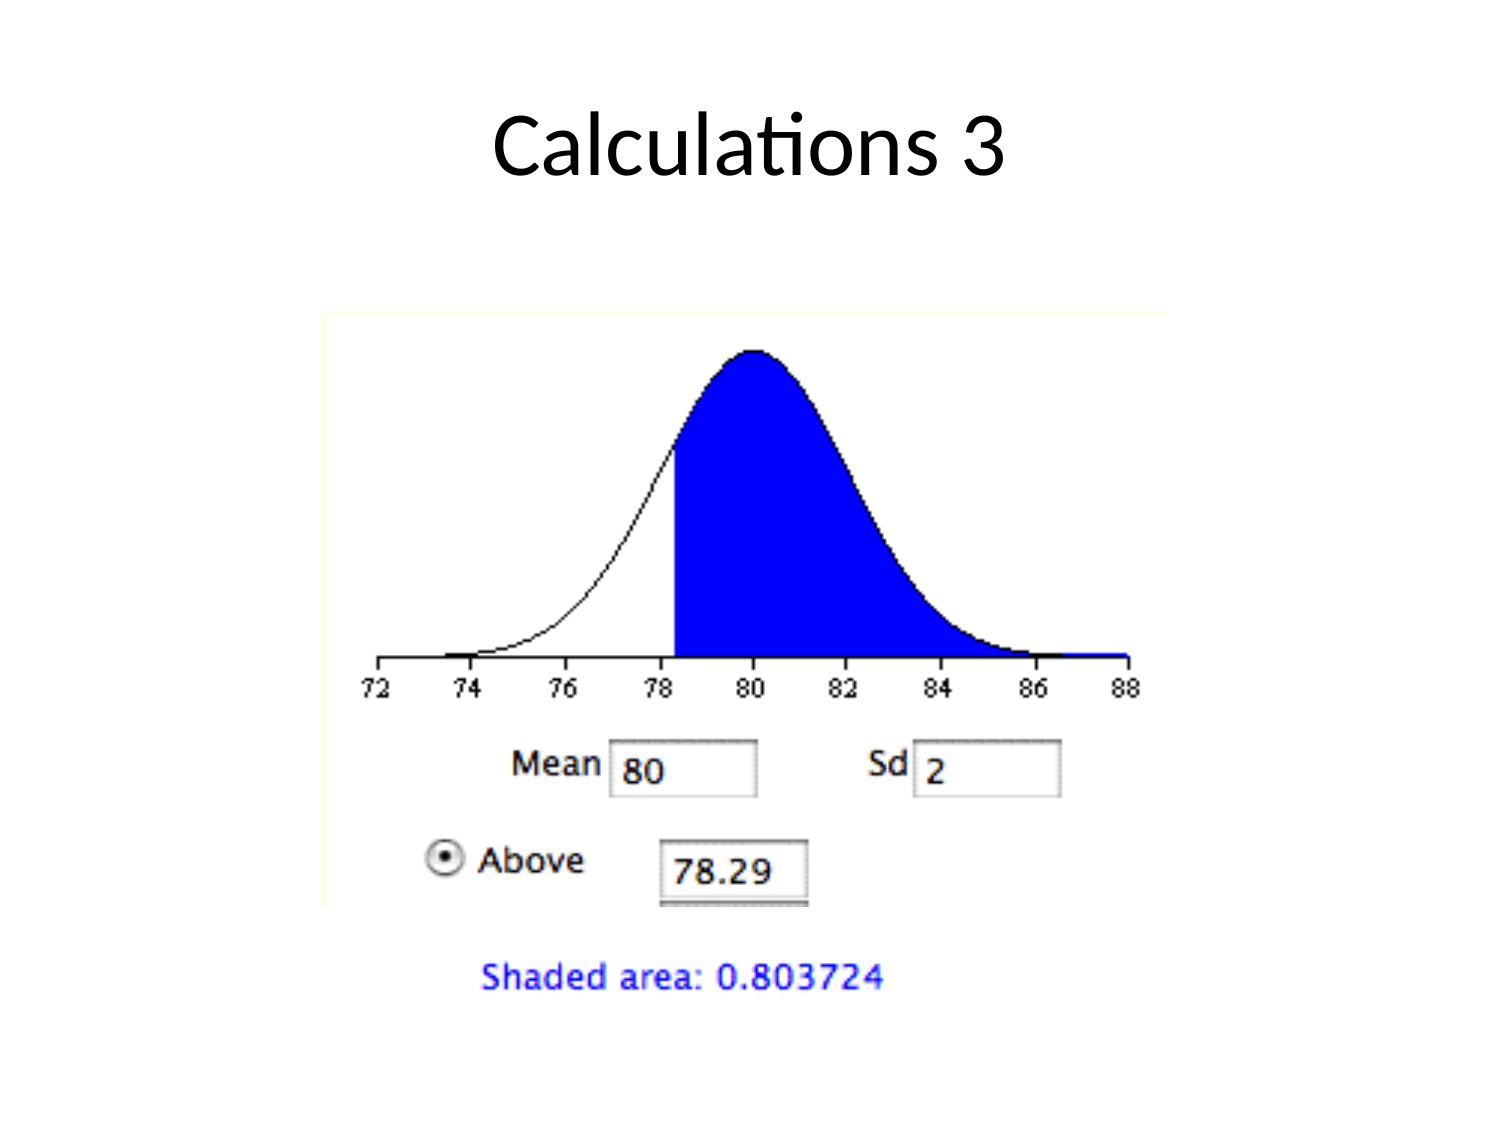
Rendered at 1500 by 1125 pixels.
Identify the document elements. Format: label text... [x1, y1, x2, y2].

picture [463, 945, 911, 1013]
title Calculations 3 [75, 45, 1425, 233]
picture [321, 312, 1167, 908]
